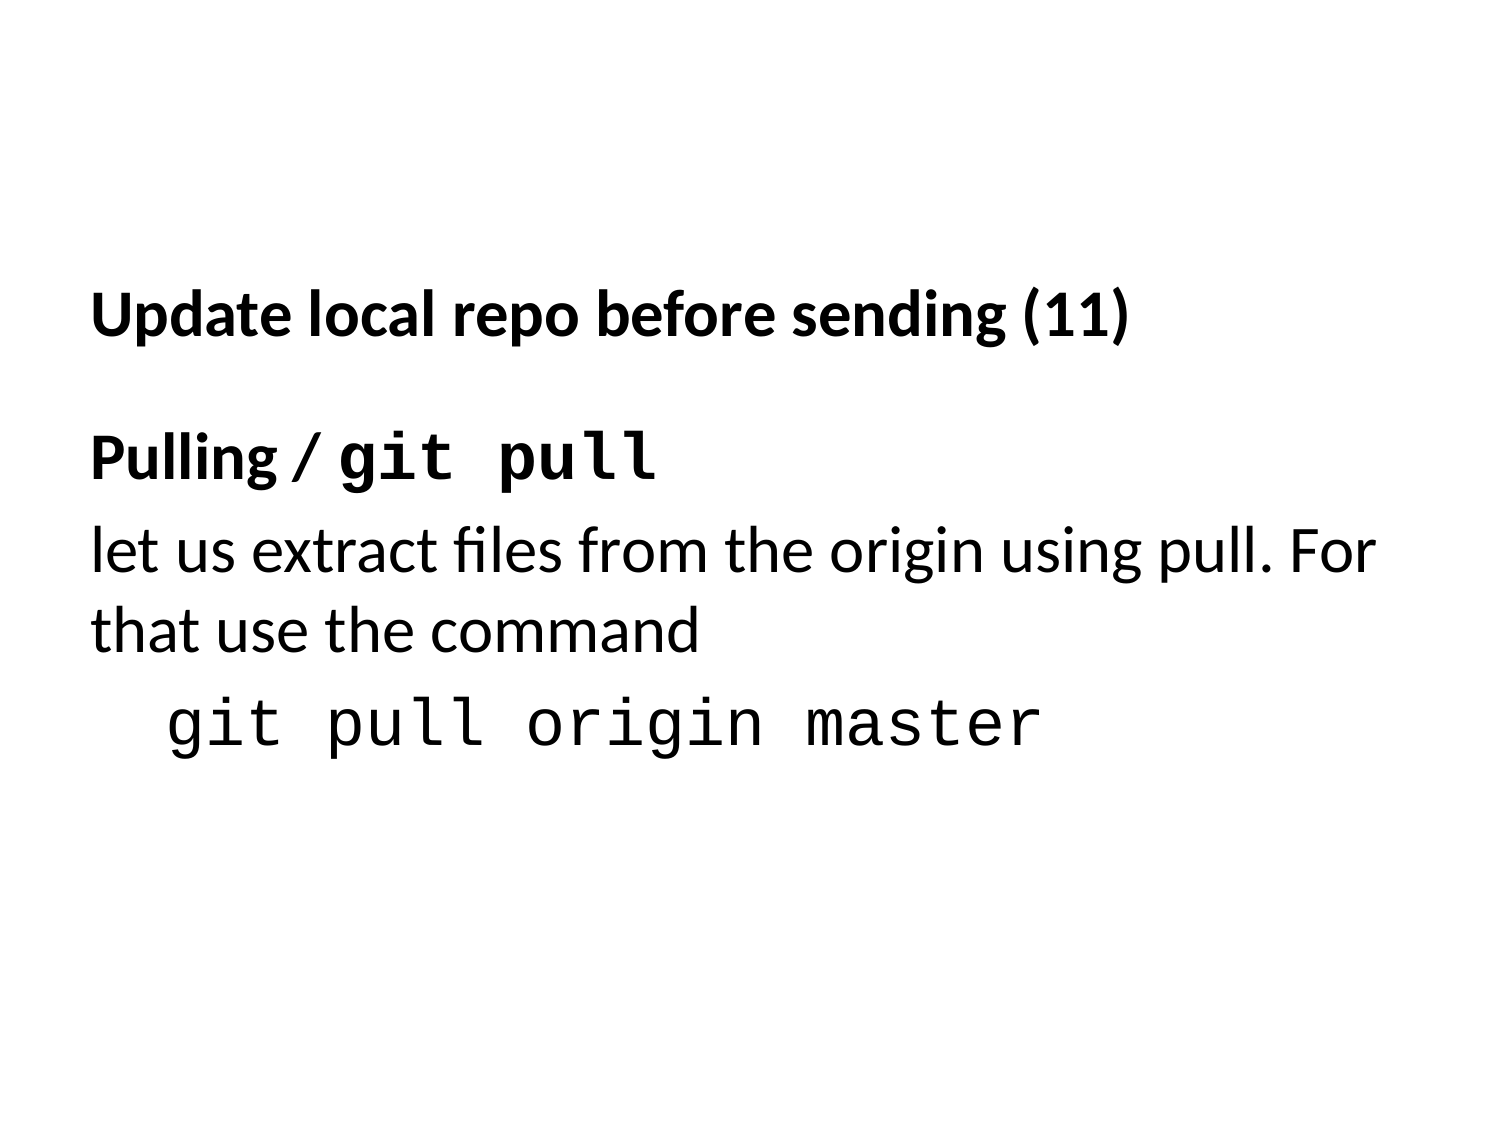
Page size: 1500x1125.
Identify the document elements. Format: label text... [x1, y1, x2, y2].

list Update local repo before sending (11) Pulling / git pull let us extract files from the origin using pull. For that use the command git pull origin master [75, 262, 1425, 1005]
